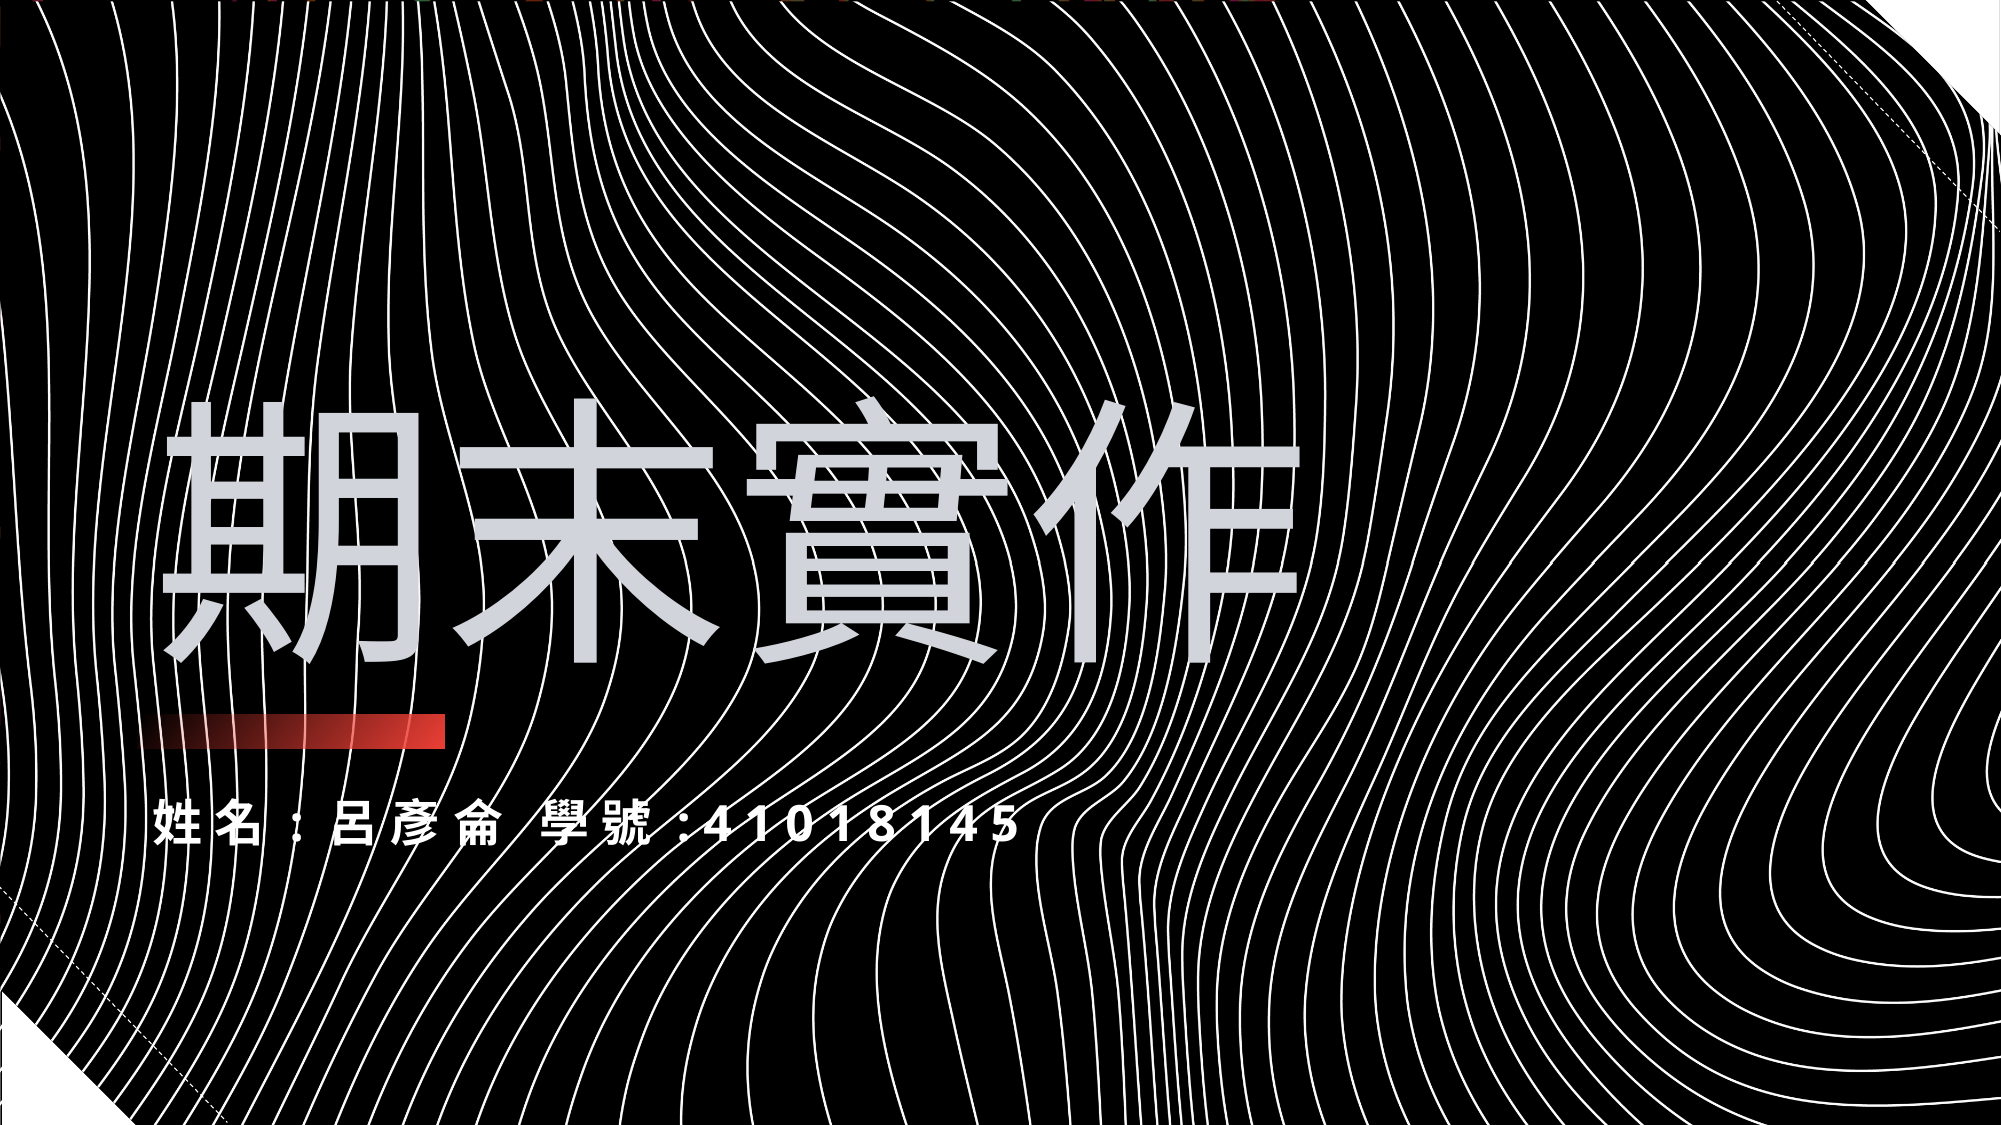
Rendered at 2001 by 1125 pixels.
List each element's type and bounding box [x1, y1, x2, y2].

picture [0, 0, 2001, 1125]
text_box [1771, 0, 2000, 233]
text_box [0, 885, 228, 1123]
